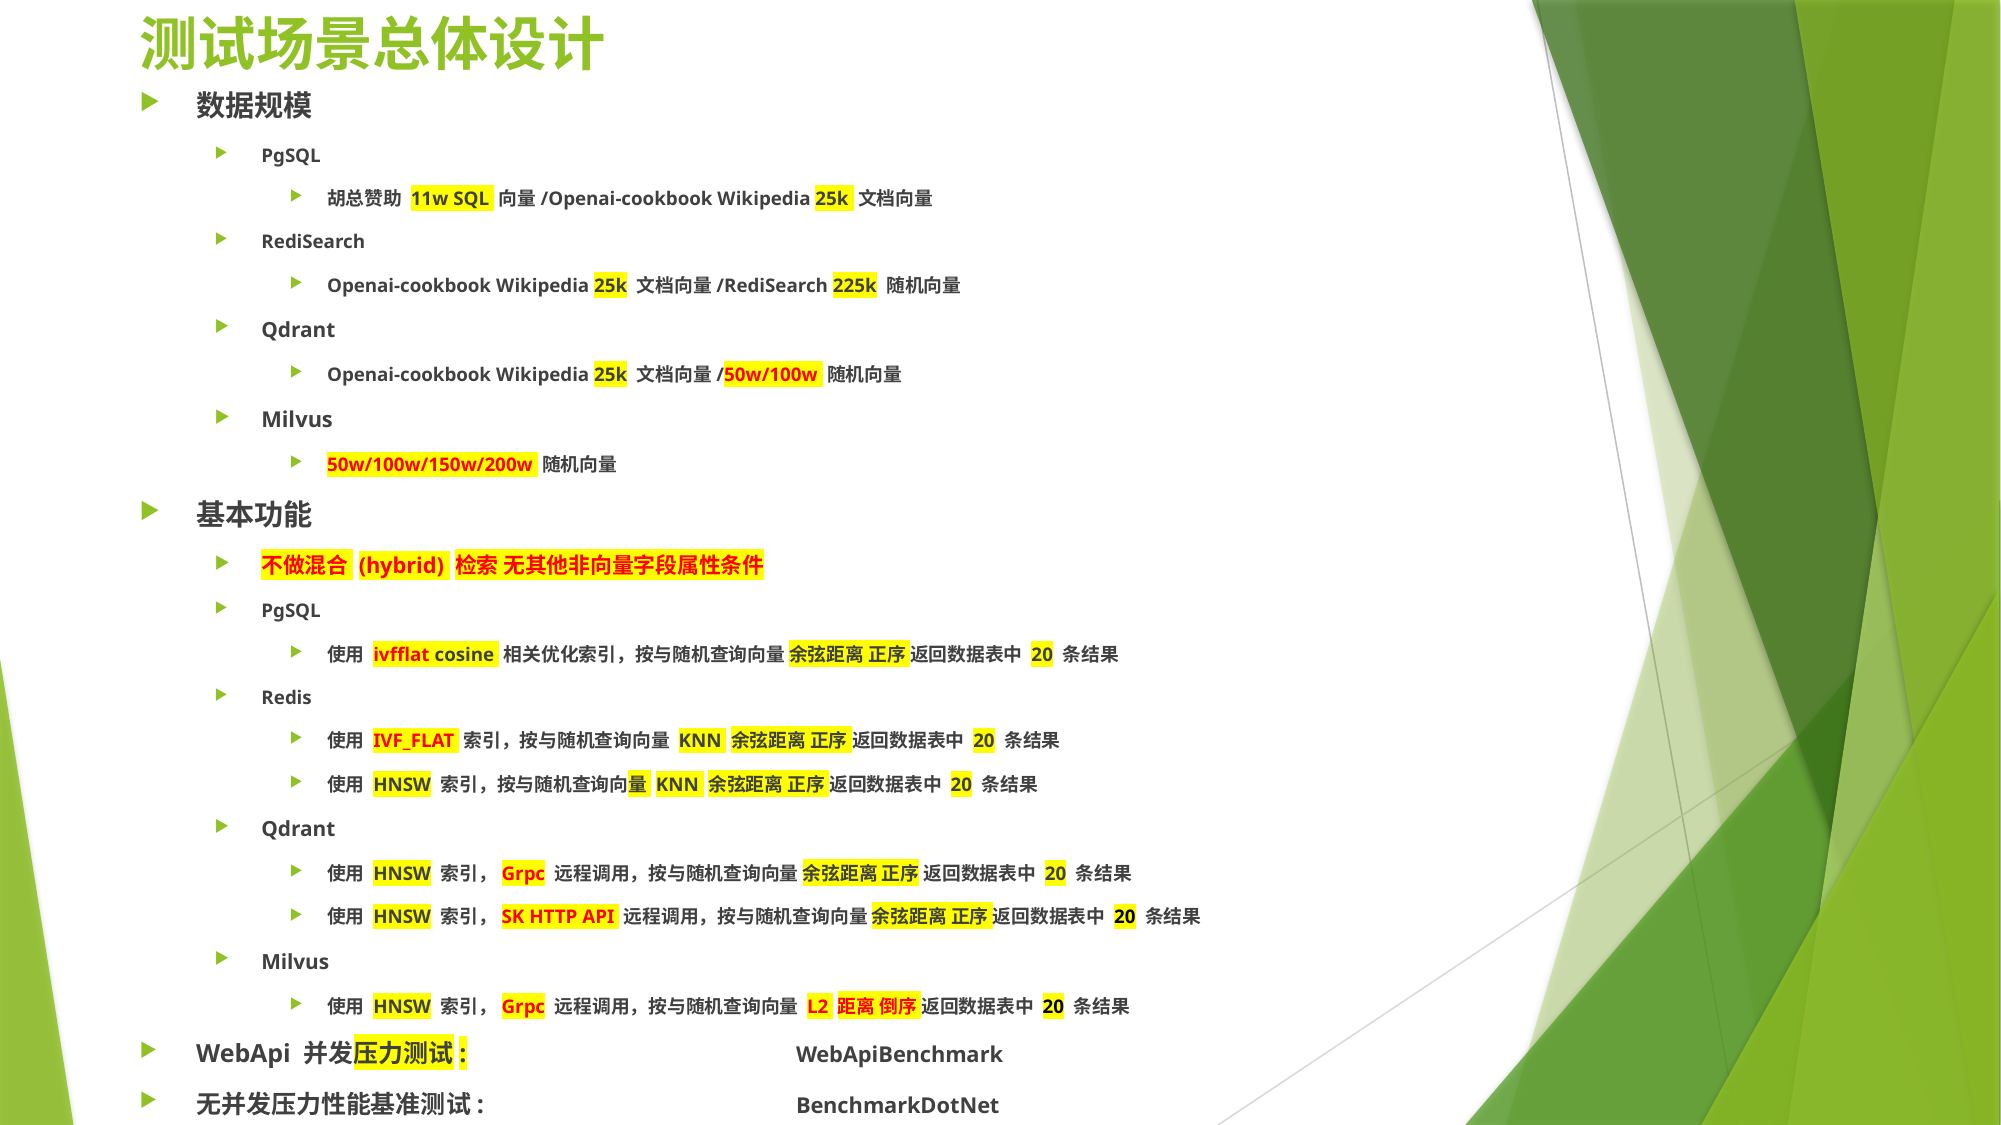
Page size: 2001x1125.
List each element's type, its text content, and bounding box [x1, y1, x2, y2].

list 数据规模 PgSQL 胡总赞助 11w SQL 向量/Openai-cookbook Wikipedia 25k 文档向量 RediSearch Openai-cookbook Wikipedia 25k 文档向量/RediSearch 225k 随机向量 Qdrant Openai-cookbook Wikipedia 25k 文档向量/50w/100w 随机向量 Milvus 50w/100w/150w/200w 随机向量 基本功能 不做混合 (hybrid) 检索 无其他非向量字段属性条件 PgSQL 使用 ivfflat cosine 相关优化索引，按与随机查询向量 余弦距离 正序 返回数据表中 20 条结果 Redis 使用 IVF_FLAT 索引，按与随机查询向量 KNN 余弦距离 正序 返回数据表中 20 条结果 使用 HNSW 索引，按与随机查询向量 KNN 余弦距离 正序 返回数据表中 20 条结果 Qdrant 使用 HNSW 索引，Grpc 远程调用，按与随机查询向量 余弦距离 正序 返回数据表中 20 条结果 使用 HNSW 索引，SK HTTP API 远程调用，按与随机查询向量 余弦距离 正序 返回数据表中 20 条结果 Milvus 使用 HNSW 索引，Grpc 远程调用，按与随机查询向量 L2 距离 倒序 返回数据表中 20 条结果 WebApi 并发压力测试: WebApiBenchmark 无并发压力性能基准测试: BenchmarkDotNet [124, 80, 1949, 1125]
title 测试场景总体设计 [124, 0, 1850, 80]
